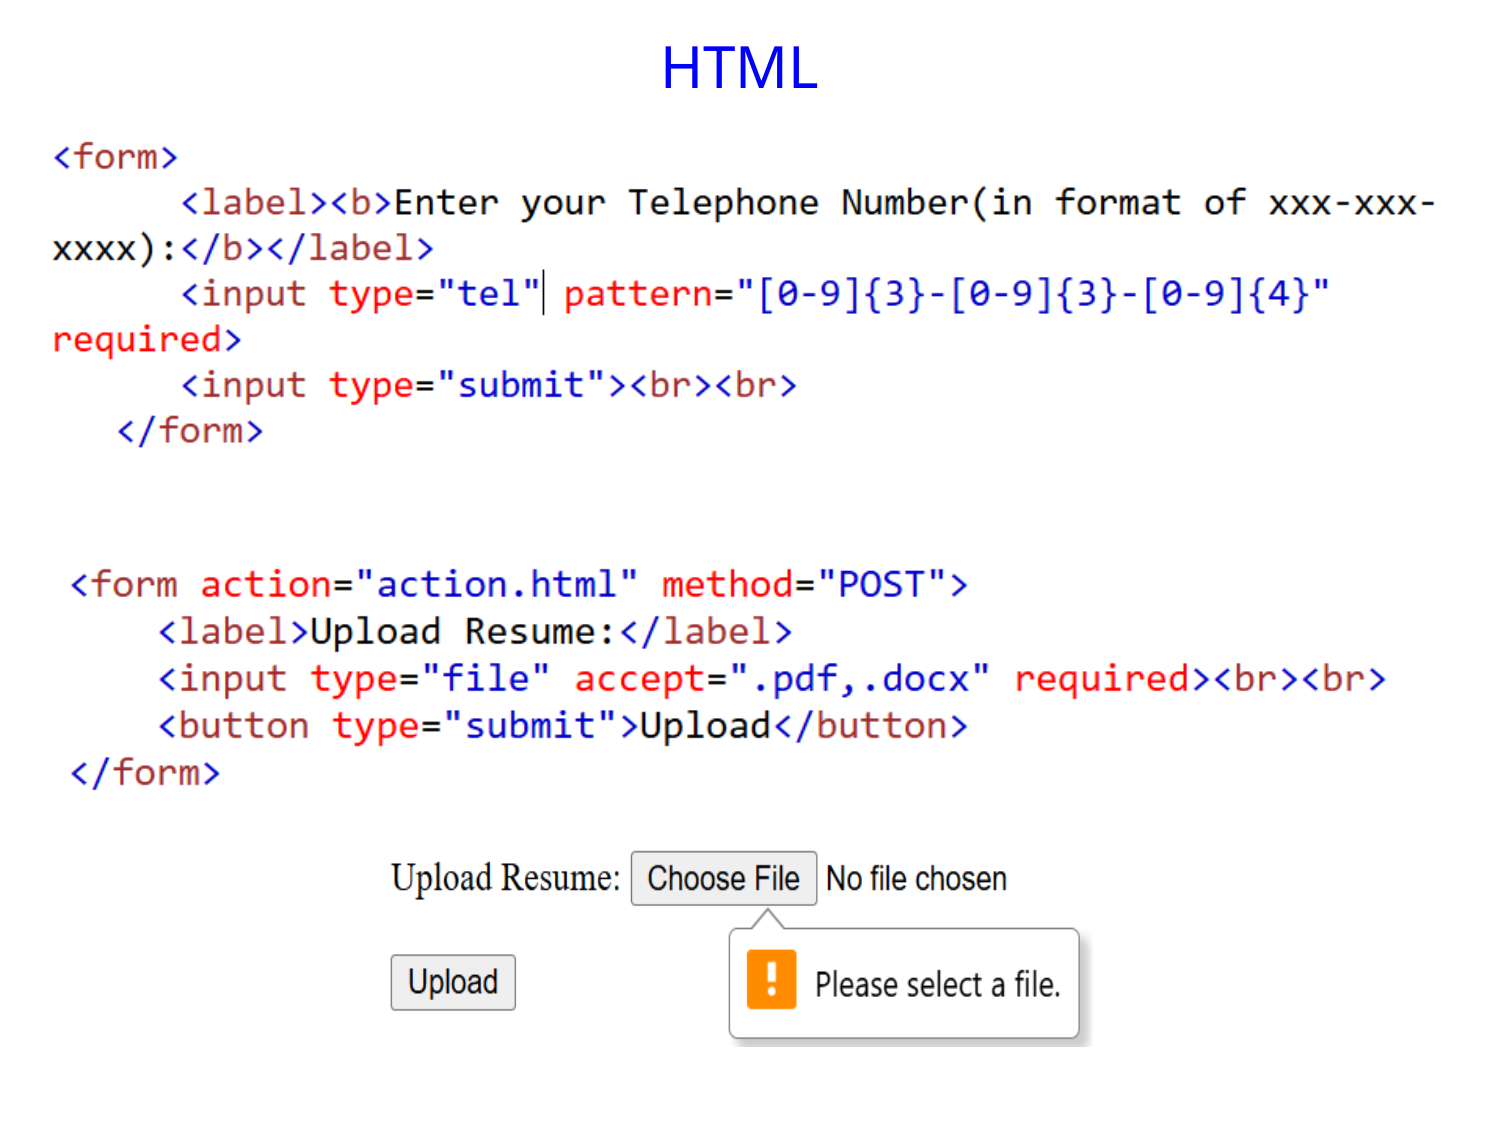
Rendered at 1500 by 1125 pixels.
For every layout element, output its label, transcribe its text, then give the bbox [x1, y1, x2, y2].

picture [41, 125, 1448, 457]
title HTML [64, 0, 1415, 123]
picture [64, 550, 1389, 795]
picture [383, 845, 1093, 1047]
